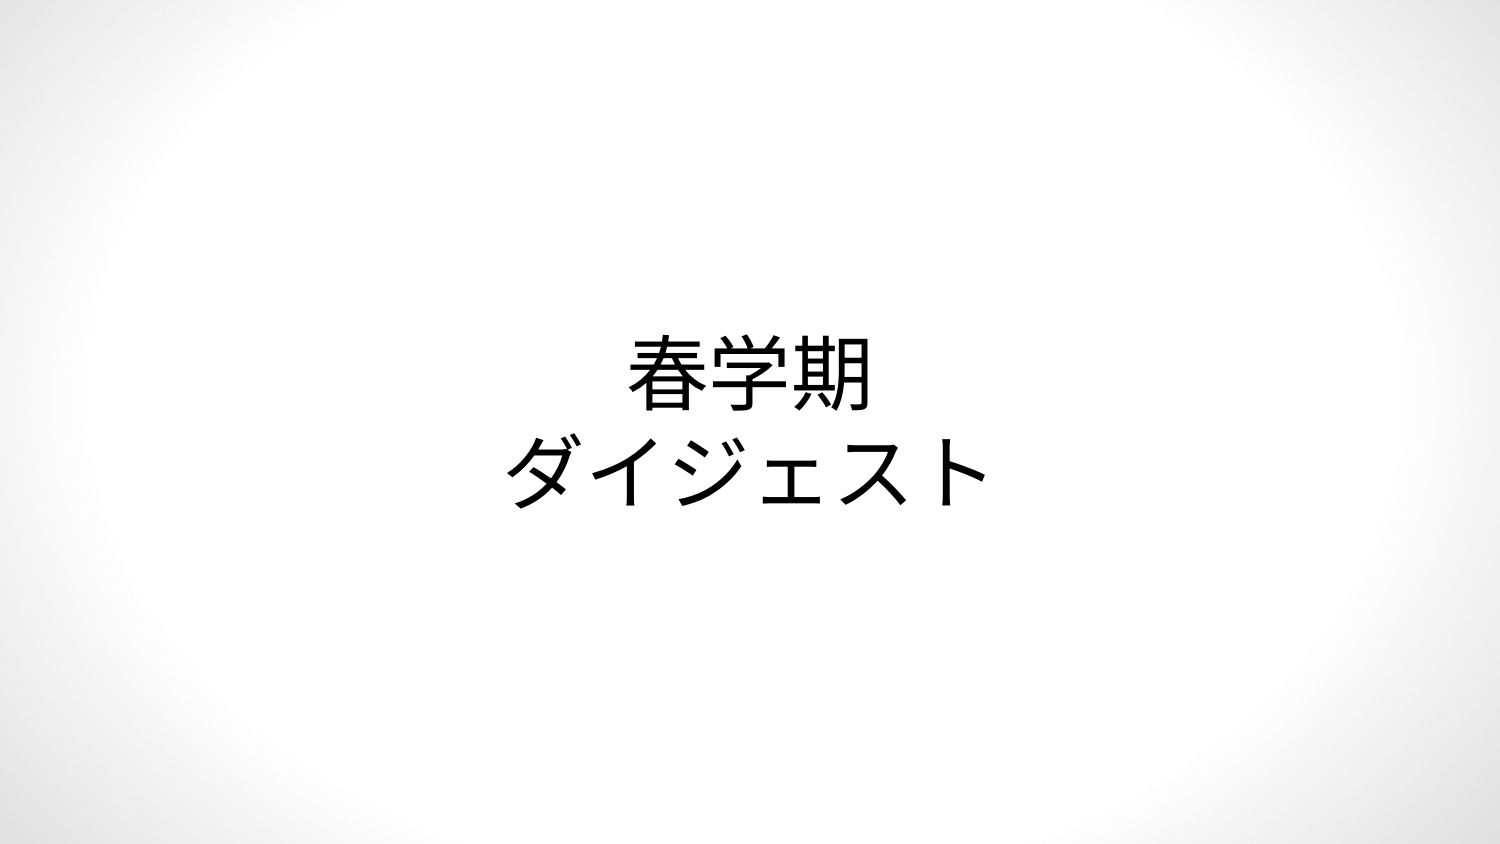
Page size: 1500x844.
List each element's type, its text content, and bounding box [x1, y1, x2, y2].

picture [0, 0, 1500, 844]
title 春学期 ダイジェスト [75, 351, 1425, 492]
